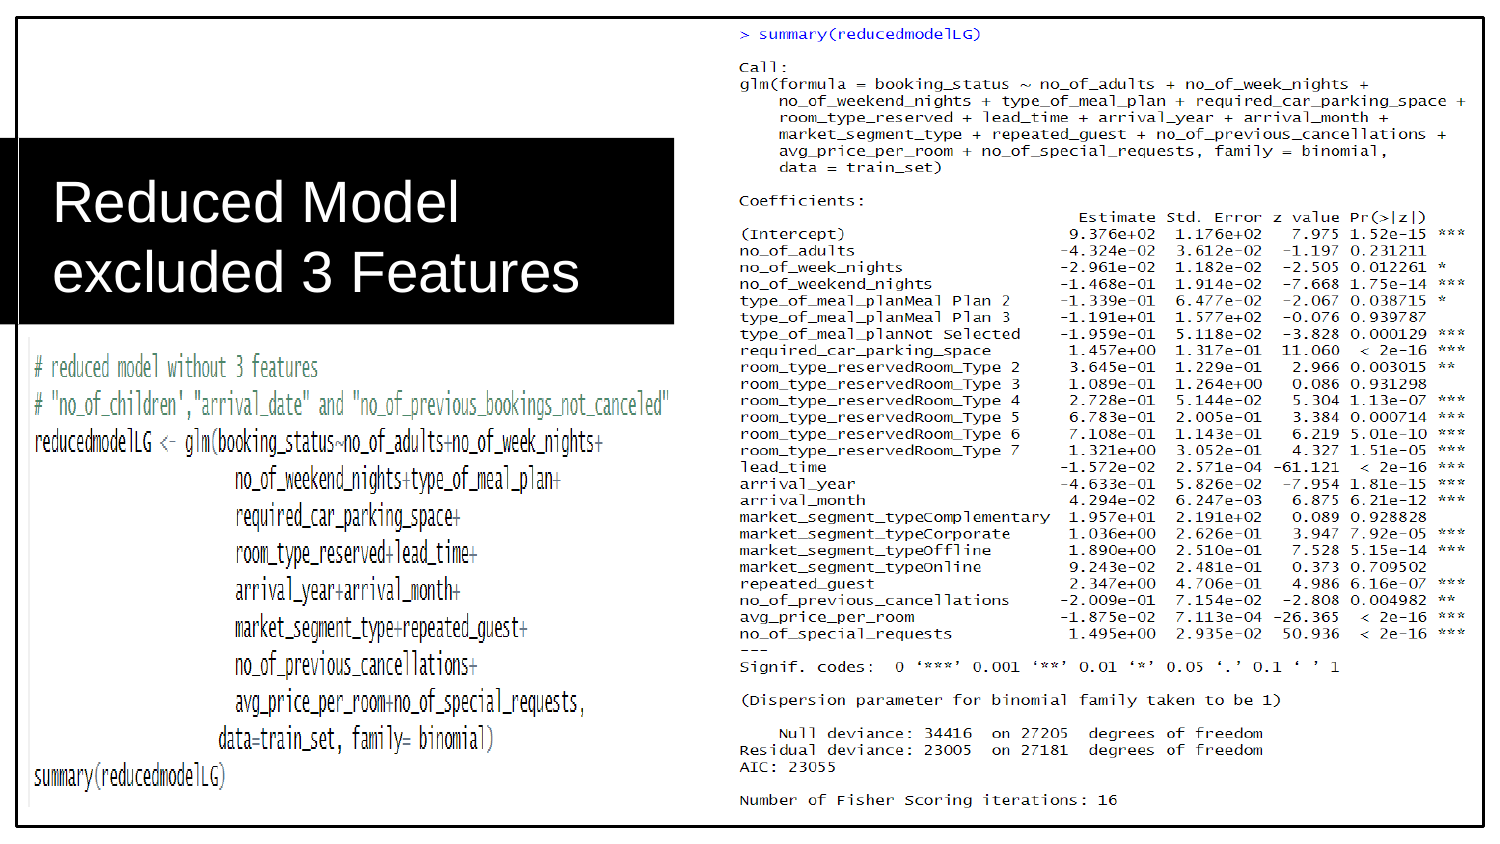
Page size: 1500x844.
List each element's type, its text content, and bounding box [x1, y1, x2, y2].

picture [28, 337, 677, 808]
text_box Reduced Model excluded 3 Features [37, 156, 639, 312]
picture [733, 22, 1473, 817]
